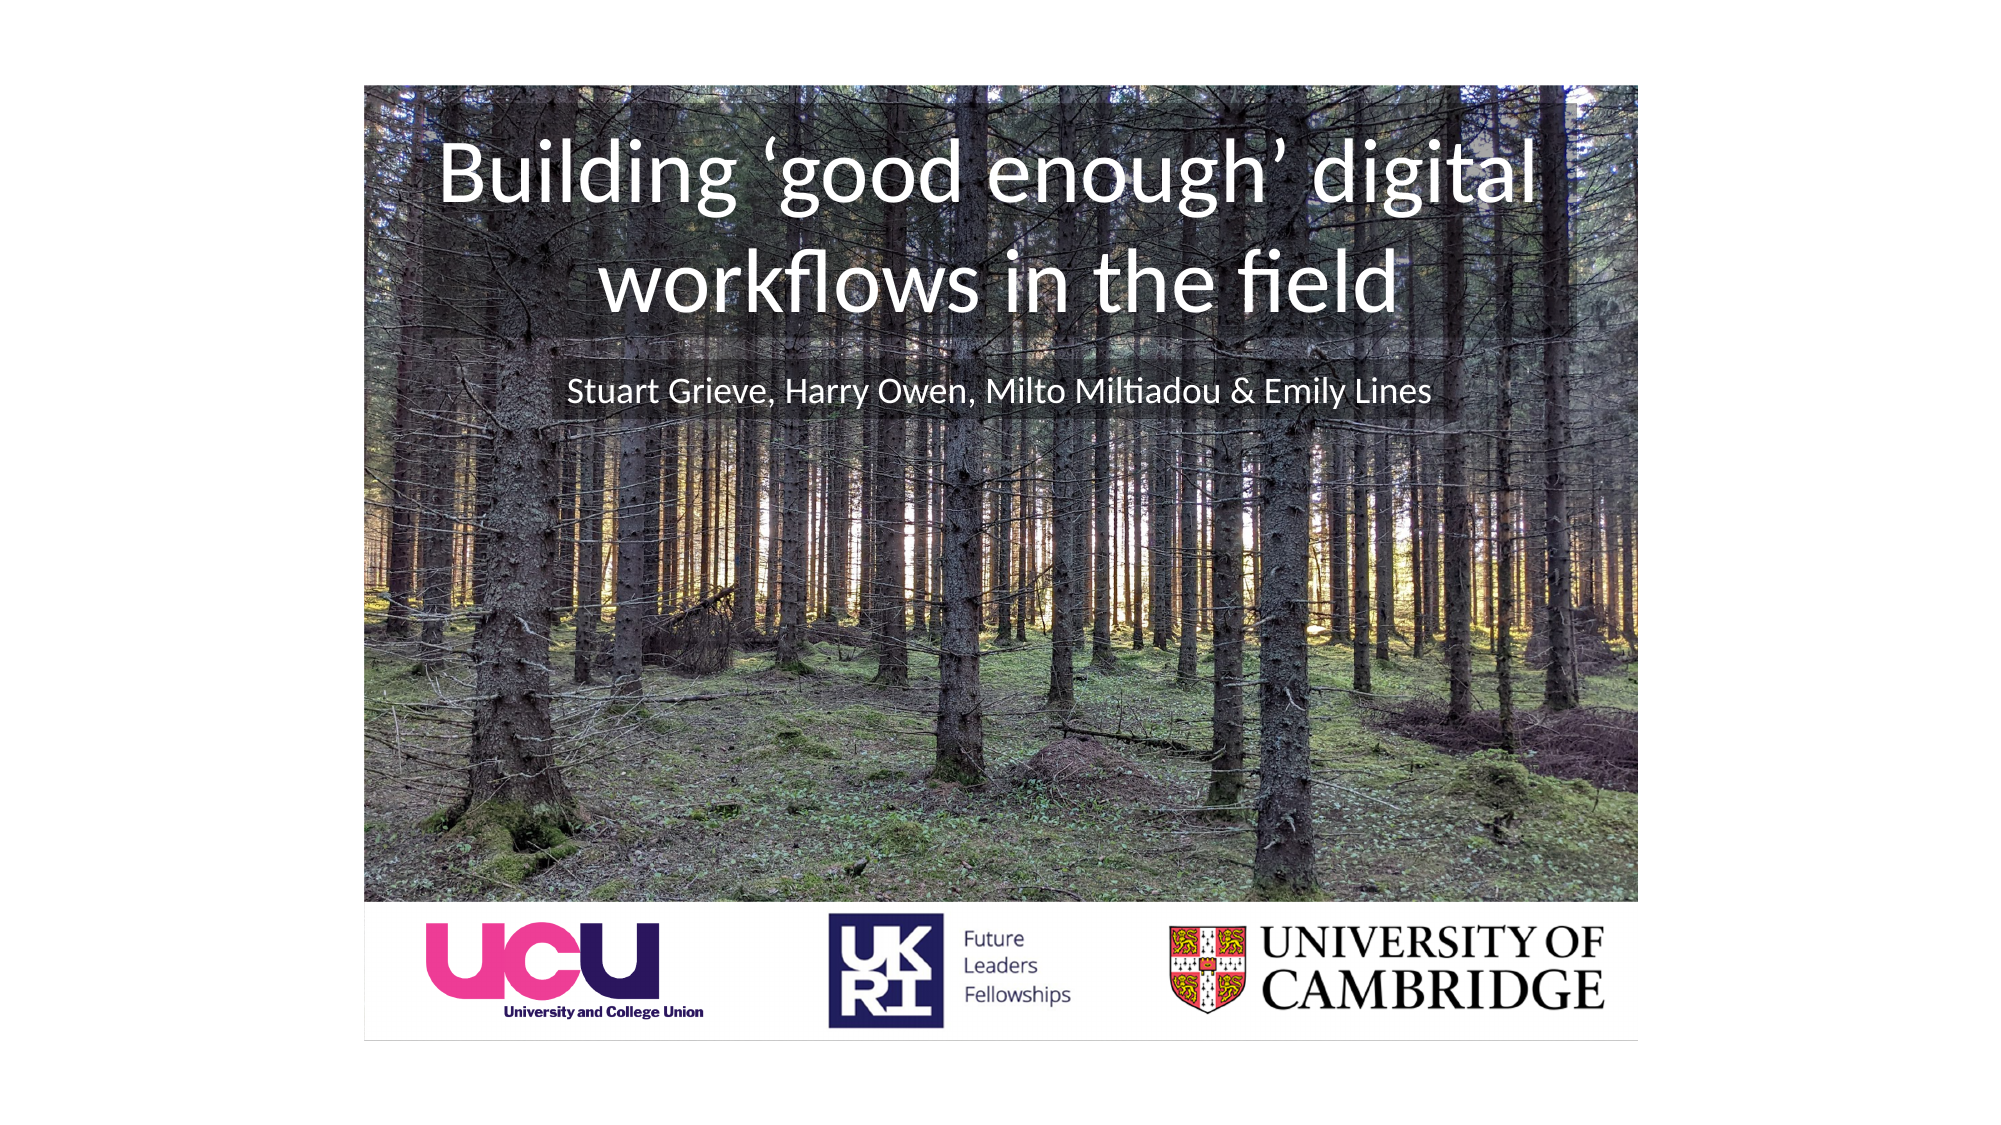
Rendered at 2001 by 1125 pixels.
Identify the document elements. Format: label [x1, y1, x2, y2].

text_box [362, 84, 1638, 1041]
